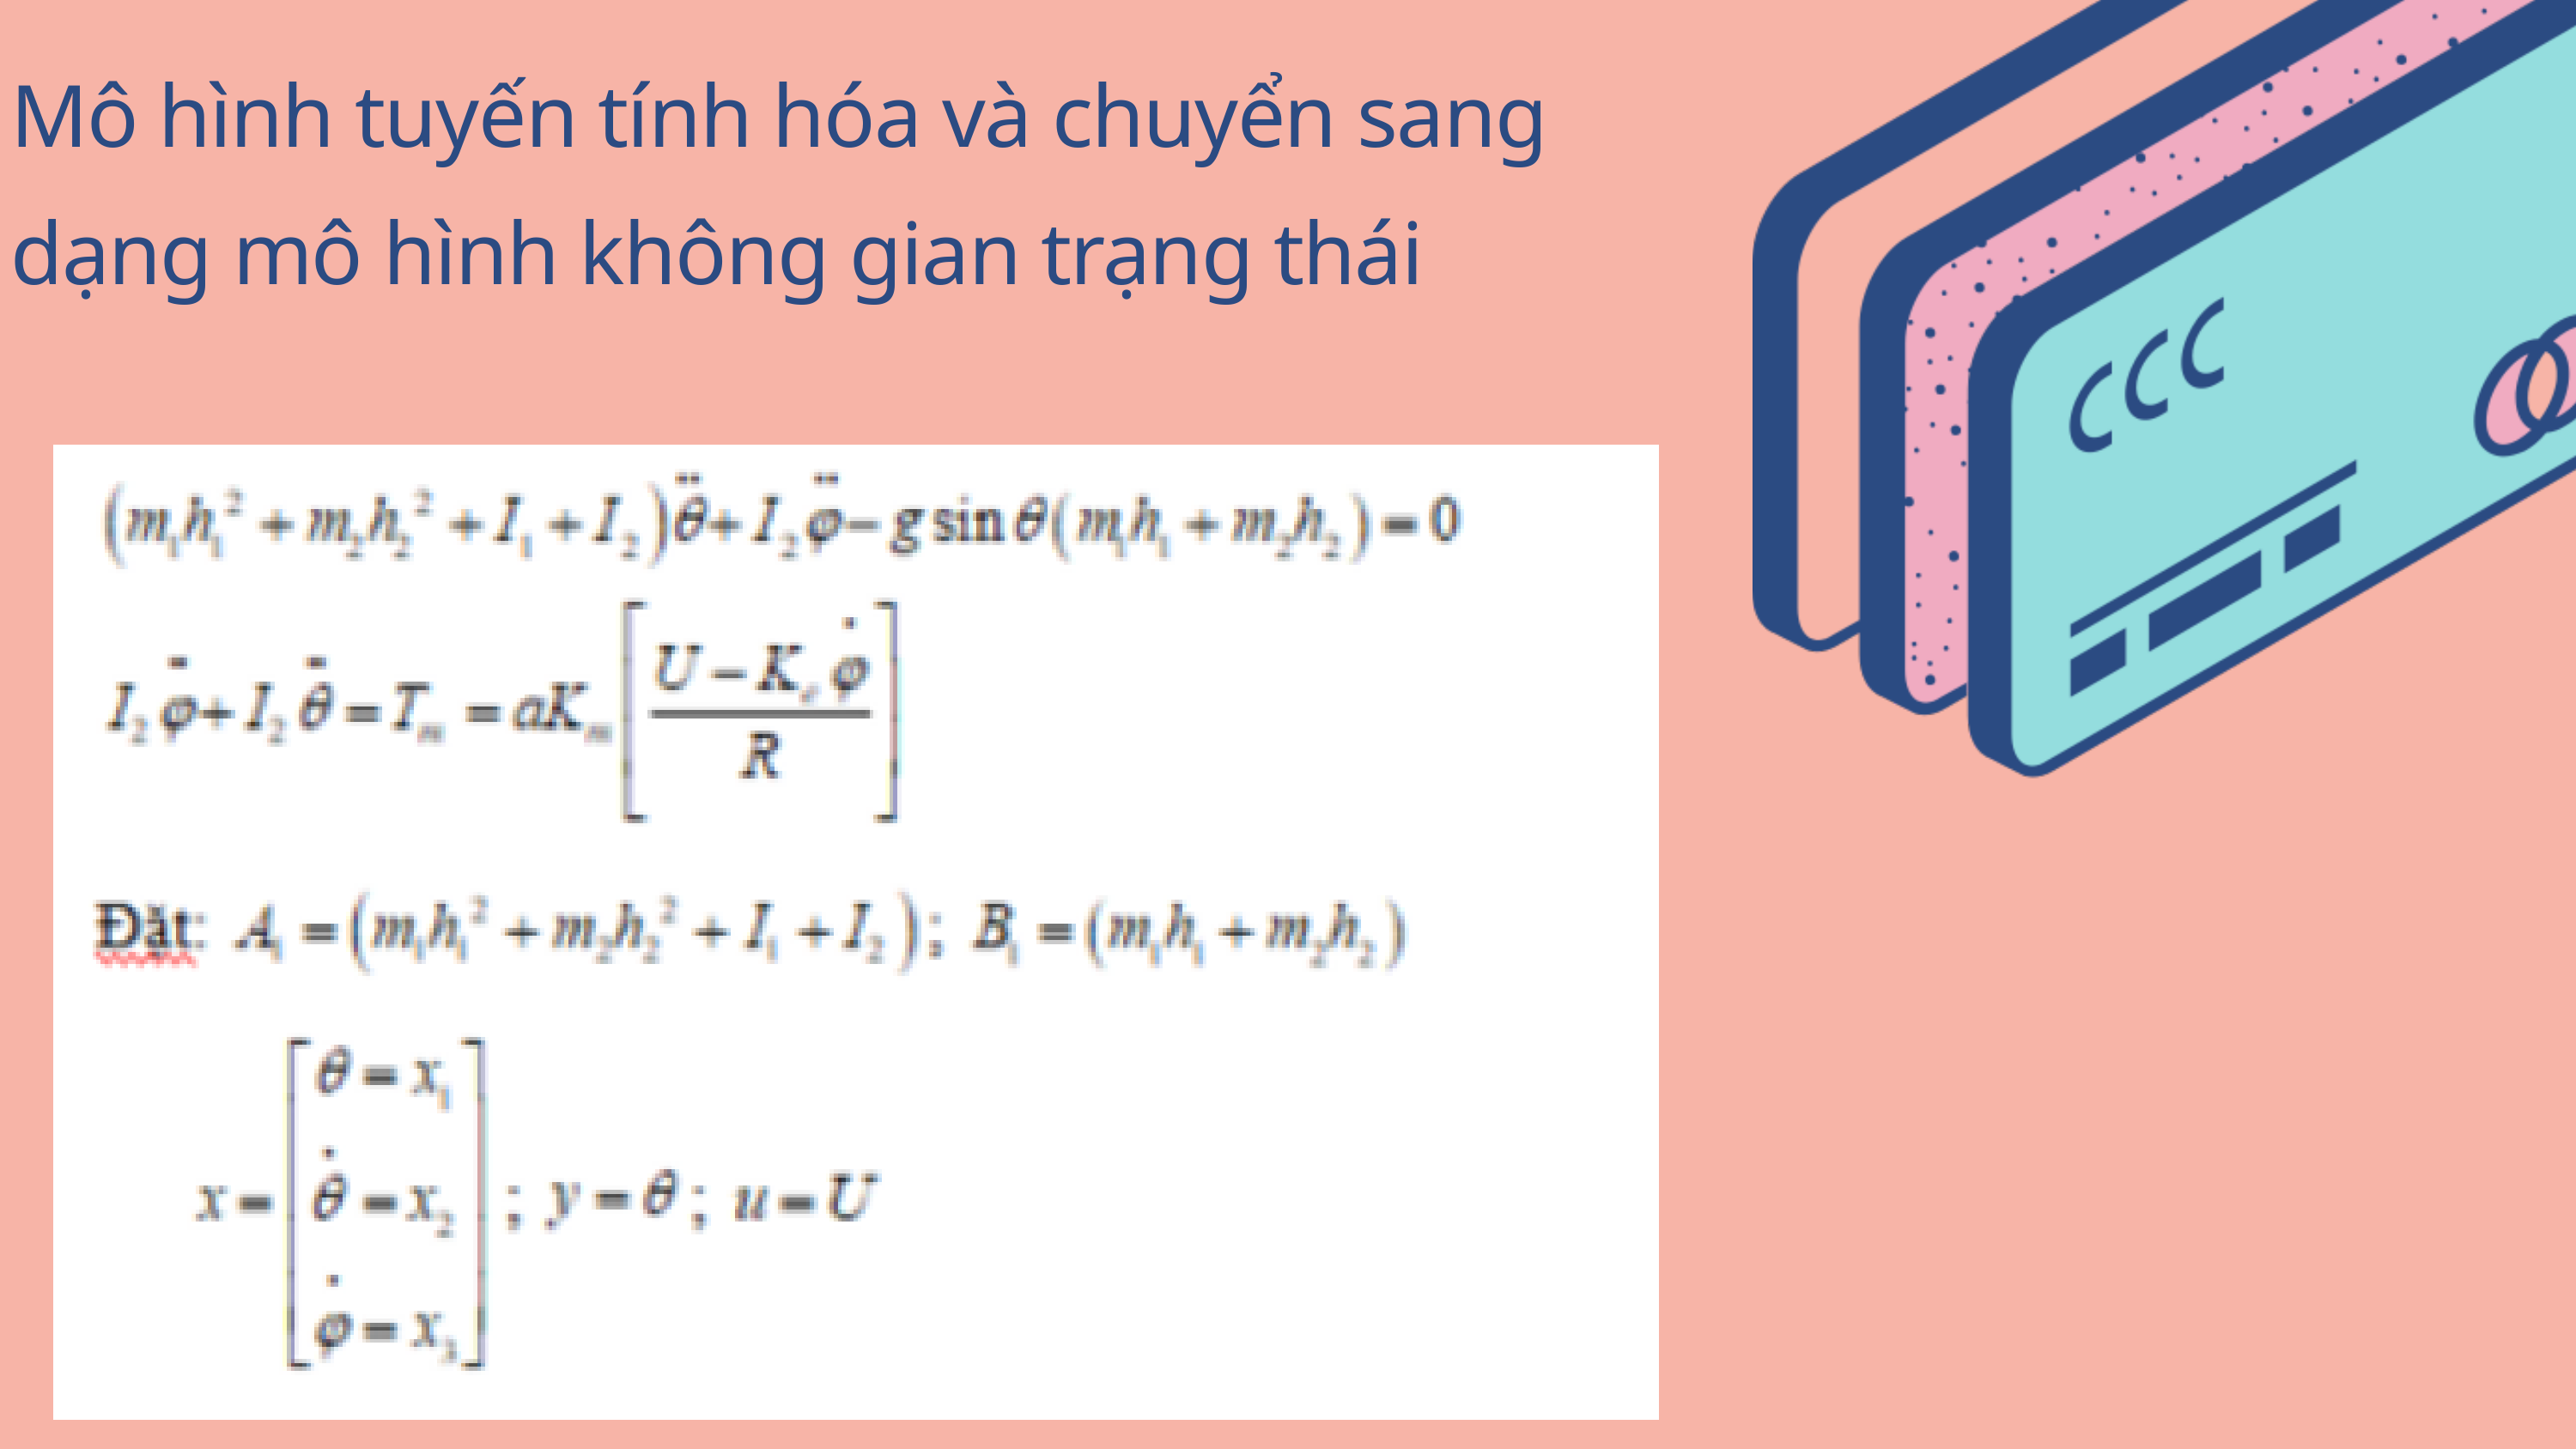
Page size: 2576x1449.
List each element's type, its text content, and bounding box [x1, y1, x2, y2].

picture [1752, 0, 2576, 780]
picture [53, 445, 1659, 1420]
text_box Mô hình tuyến tính hóa và chuyển sang dạng mô hình không gian trạng thái [10, 27, 1554, 302]
